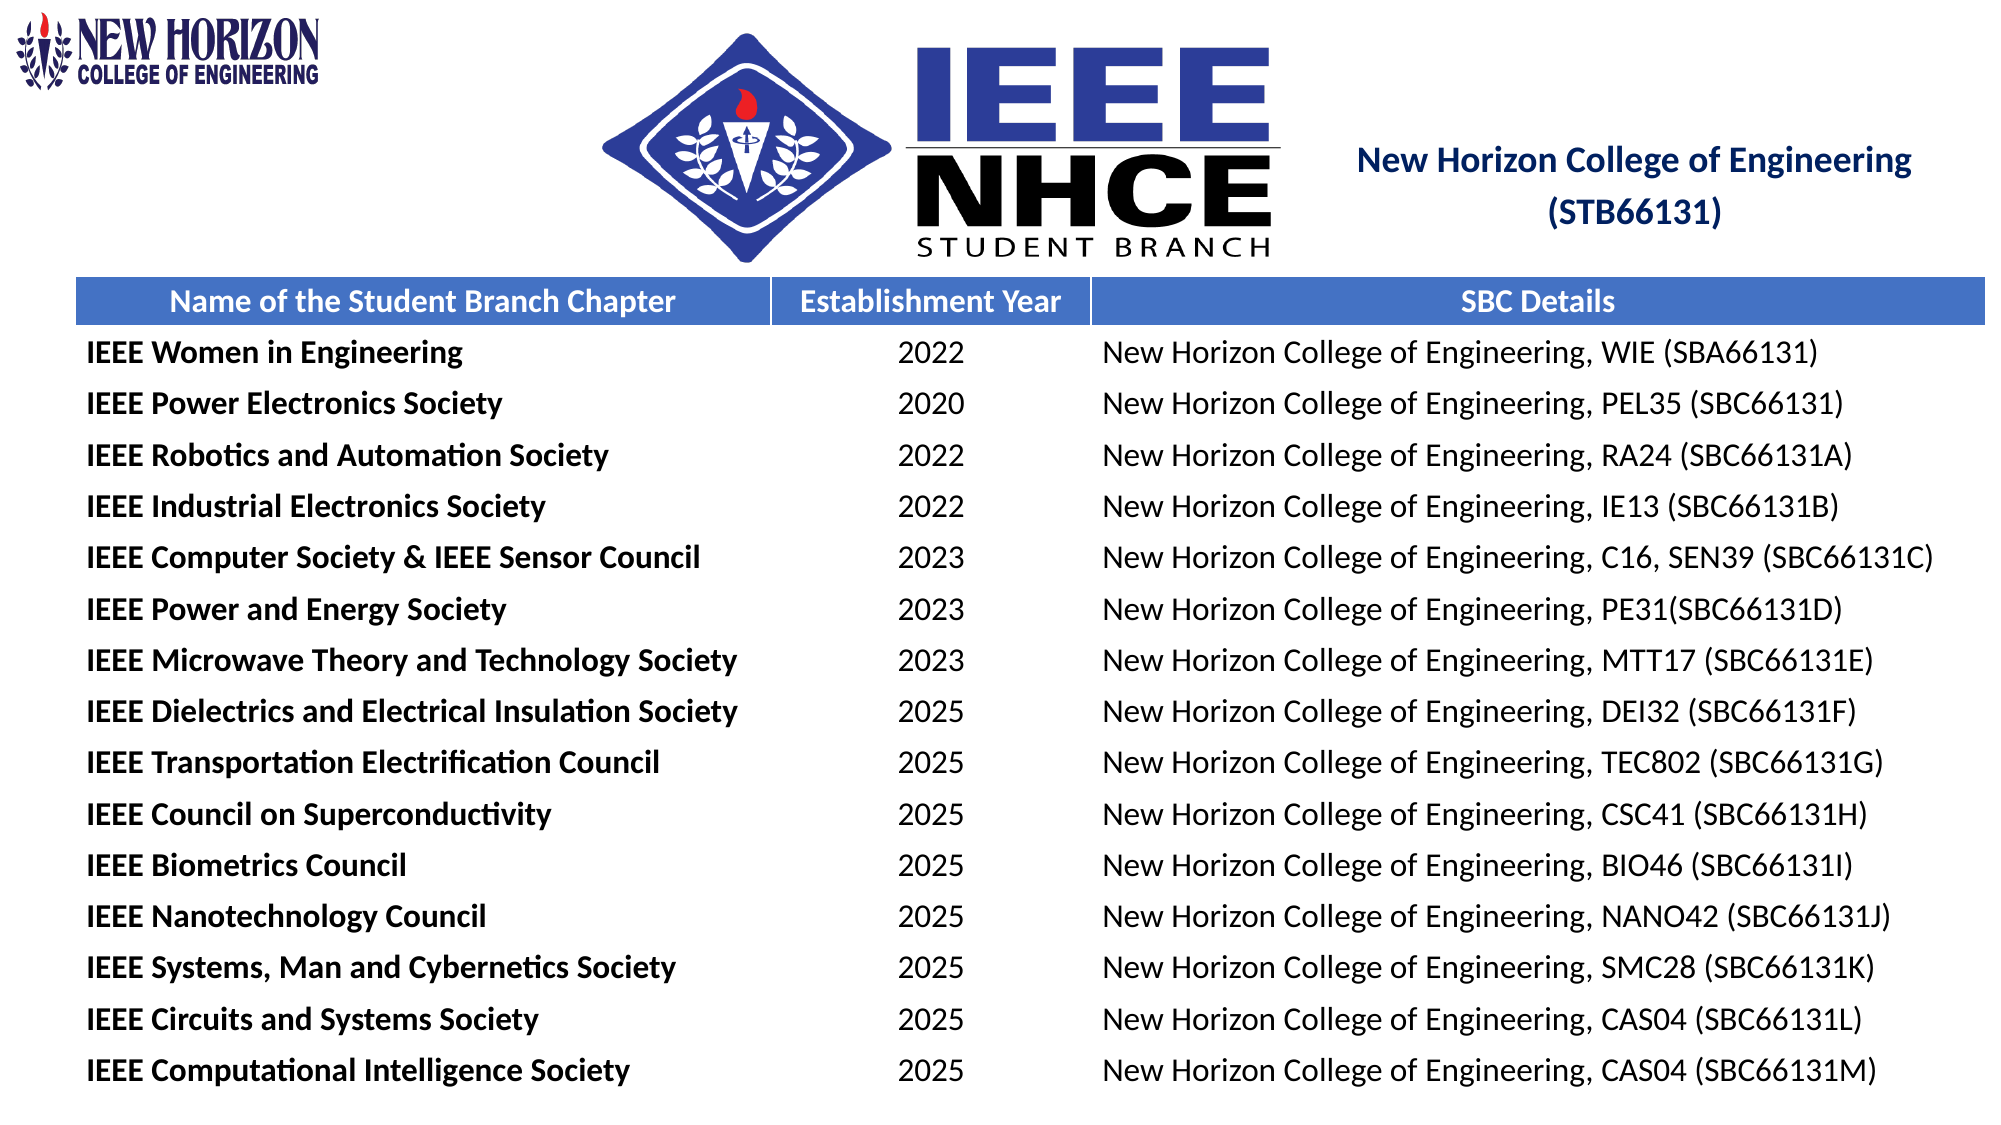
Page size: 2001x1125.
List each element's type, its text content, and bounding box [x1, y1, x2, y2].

table_cell New Horizon College of Engineering, NANO42 (SBC66131J) [1092, 892, 1985, 942]
table_cell 2025 [772, 738, 1090, 788]
table_cell 2025 [772, 1046, 1090, 1095]
table_cell IEEE Biometrics Council [76, 841, 770, 890]
table_cell IEEE Industrial Electronics Society [76, 482, 770, 531]
table_cell 2022 [772, 439, 1090, 480]
picture [0, 6, 335, 96]
table_cell IEEE Women in Engineering [76, 330, 588, 378]
table_cell New Horizon College of Engineering, CAS04 (SBC66131L) [1092, 995, 1985, 1044]
table_cell New Horizon College of Engineering, RA24 (SBC66131A) [1092, 431, 1985, 480]
table_cell IEEE Computer Society & IEEE Sensor Council [76, 533, 770, 583]
table_cell New Horizon College of Engineering, WIE (SBA66131) [1295, 330, 1985, 378]
table_cell IEEE Computational Intelligence Society [76, 1046, 770, 1095]
table_cell 2022 [772, 482, 1090, 531]
table_cell New Horizon College of Engineering, CSC41 (SBC66131H) [1092, 790, 1985, 839]
table_cell 2025 [772, 841, 1090, 890]
table_cell IEEE Power and Energy Society [76, 584, 770, 634]
table_cell IEEE Transportation Electrification Council [76, 738, 770, 788]
table_cell 2023 [772, 636, 1090, 685]
table_cell IEEE Systems, Man and Cybernetics Society [76, 943, 770, 993]
table_cell 2025 [772, 943, 1090, 993]
table_cell New Horizon College of Engineering, PE31(SBC66131D) [1092, 584, 1985, 634]
table_cell IEEE Robotics and Automation Society [76, 431, 770, 480]
table_cell New Horizon College of Engineering, DEI32 (SBC66131F) [1092, 687, 1985, 736]
picture [588, 0, 1295, 439]
table_cell New Horizon College of Engineering, MTT17 (SBC66131E) [1092, 636, 1985, 685]
table_cell New Horizon College of Engineering, C16, SEN39 (SBC66131C) [1092, 533, 1985, 583]
table_cell 2023 [772, 533, 1090, 583]
table_cell New Horizon College of Engineering, CAS04 (SBC66131M) [1092, 1046, 1985, 1095]
table_cell 2025 [772, 790, 1090, 839]
table_cell IEEE Microwave Theory and Technology Society [76, 636, 770, 685]
table_cell 2025 [772, 892, 1090, 942]
table_cell IEEE Power Electronics Society [76, 379, 588, 429]
table_cell 2025 [772, 995, 1090, 1044]
table_header Name of the Student Branch Chapter [76, 277, 588, 325]
table_header SBC Details [1295, 277, 1985, 325]
table_cell New Horizon College of Engineering, IE13 (SBC66131B) [1092, 482, 1985, 531]
text_box New Horizon College of Engineering (STB66131) [1295, 120, 1975, 239]
table_cell 2025 [772, 687, 1090, 736]
table_cell IEEE Nanotechnology Council [76, 892, 770, 942]
table_cell IEEE Dielectrics and Electrical Insulation Society [76, 687, 770, 736]
table_cell IEEE Circuits and Systems Society [76, 995, 770, 1044]
table_cell 2023 [772, 584, 1090, 634]
table_cell New Horizon College of Engineering, PEL35 (SBC66131) [1295, 379, 1985, 429]
table_cell IEEE Council on Superconductivity [76, 790, 770, 839]
table_cell New Horizon College of Engineering, SMC28 (SBC66131K) [1092, 943, 1985, 993]
table_cell New Horizon College of Engineering, TEC802 (SBC66131G) [1092, 738, 1985, 788]
table_cell New Horizon College of Engineering, BIO46 (SBC66131I) [1092, 841, 1985, 890]
